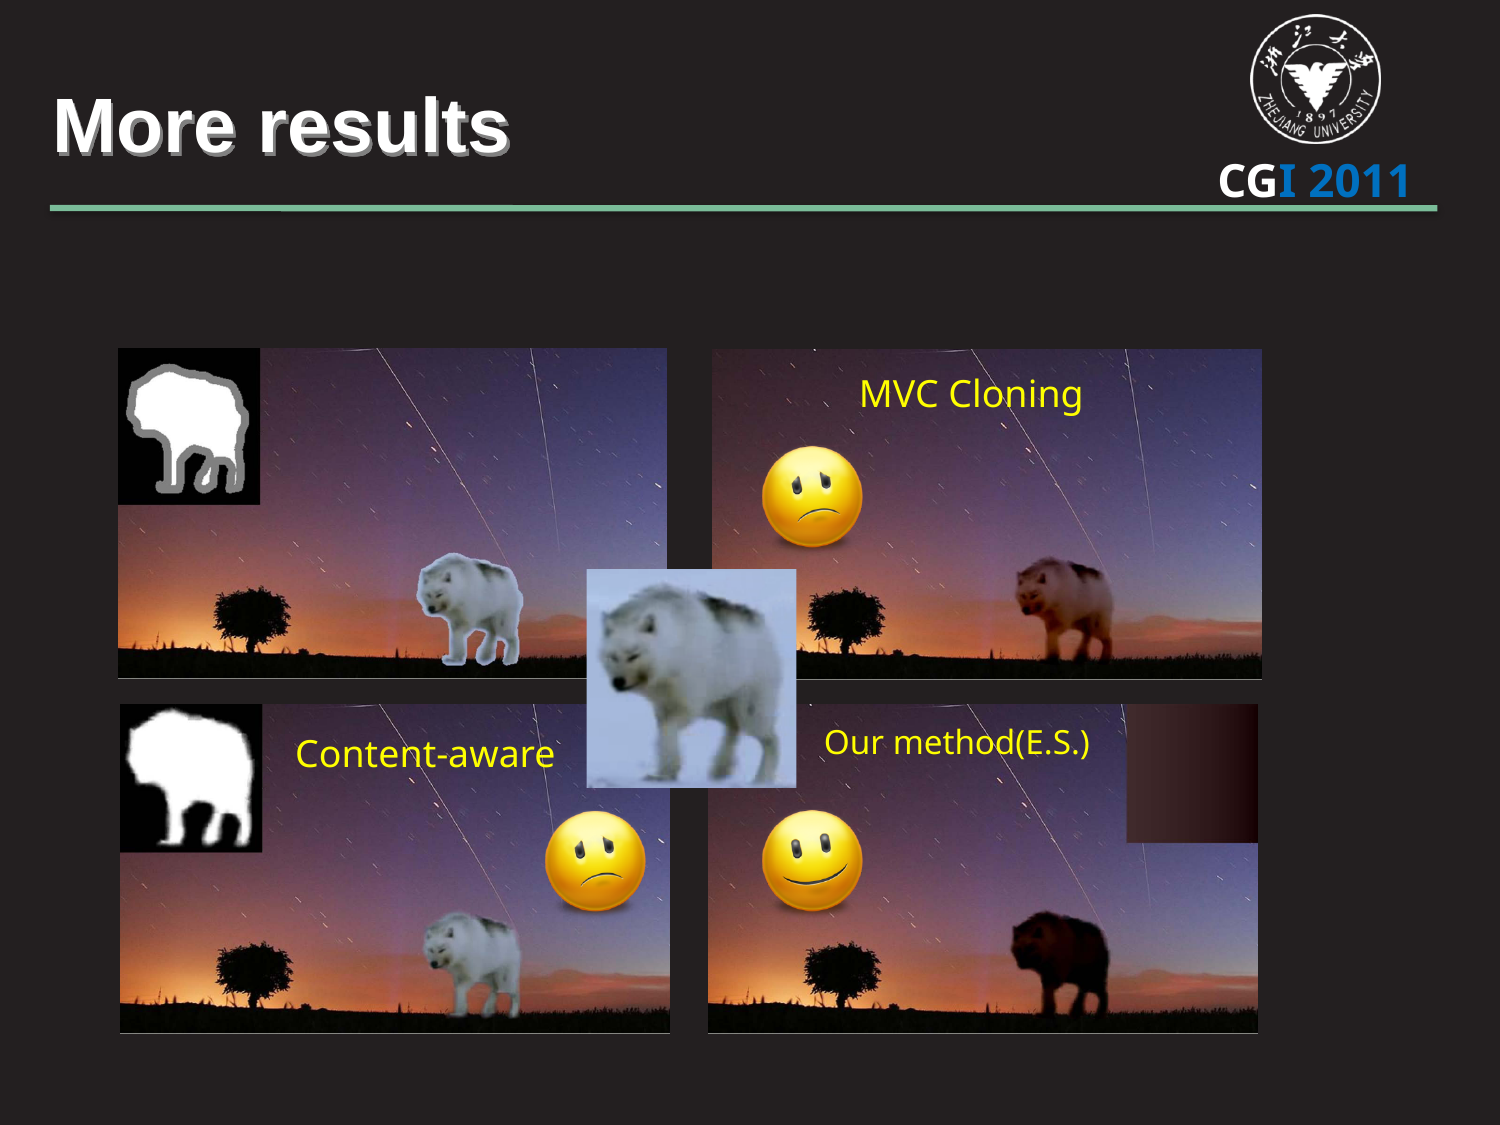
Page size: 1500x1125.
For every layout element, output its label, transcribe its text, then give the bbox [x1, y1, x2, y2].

picture [116, 348, 1262, 1035]
picture [1250, 14, 1381, 144]
title More results [37, 38, 1163, 206]
